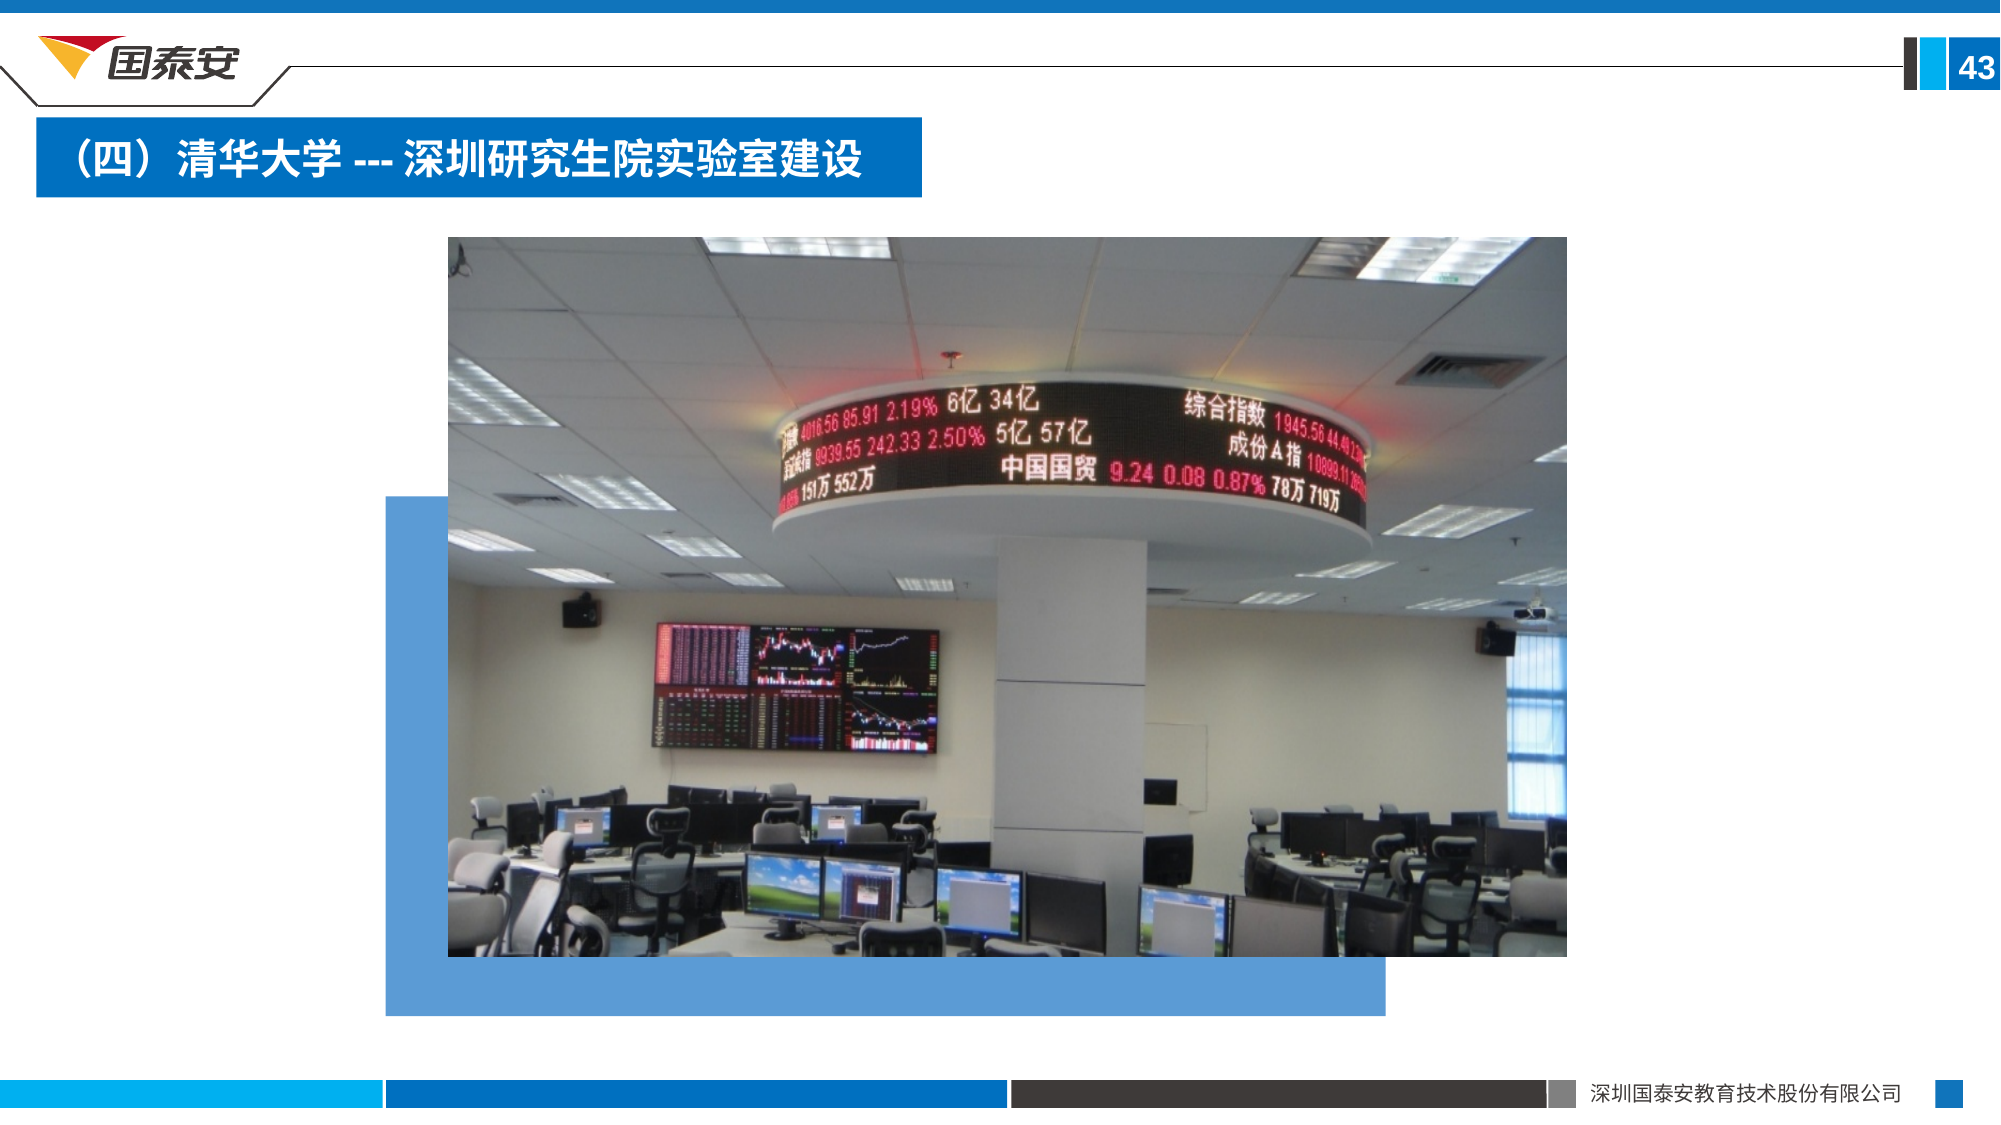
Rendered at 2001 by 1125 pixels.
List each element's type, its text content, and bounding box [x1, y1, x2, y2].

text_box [385, 237, 1568, 1017]
text_box 43 [1944, 38, 2000, 94]
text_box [0, 66, 290, 106]
text_box （四）清华大学---深圳研究生院实验室建设 [36, 117, 922, 198]
